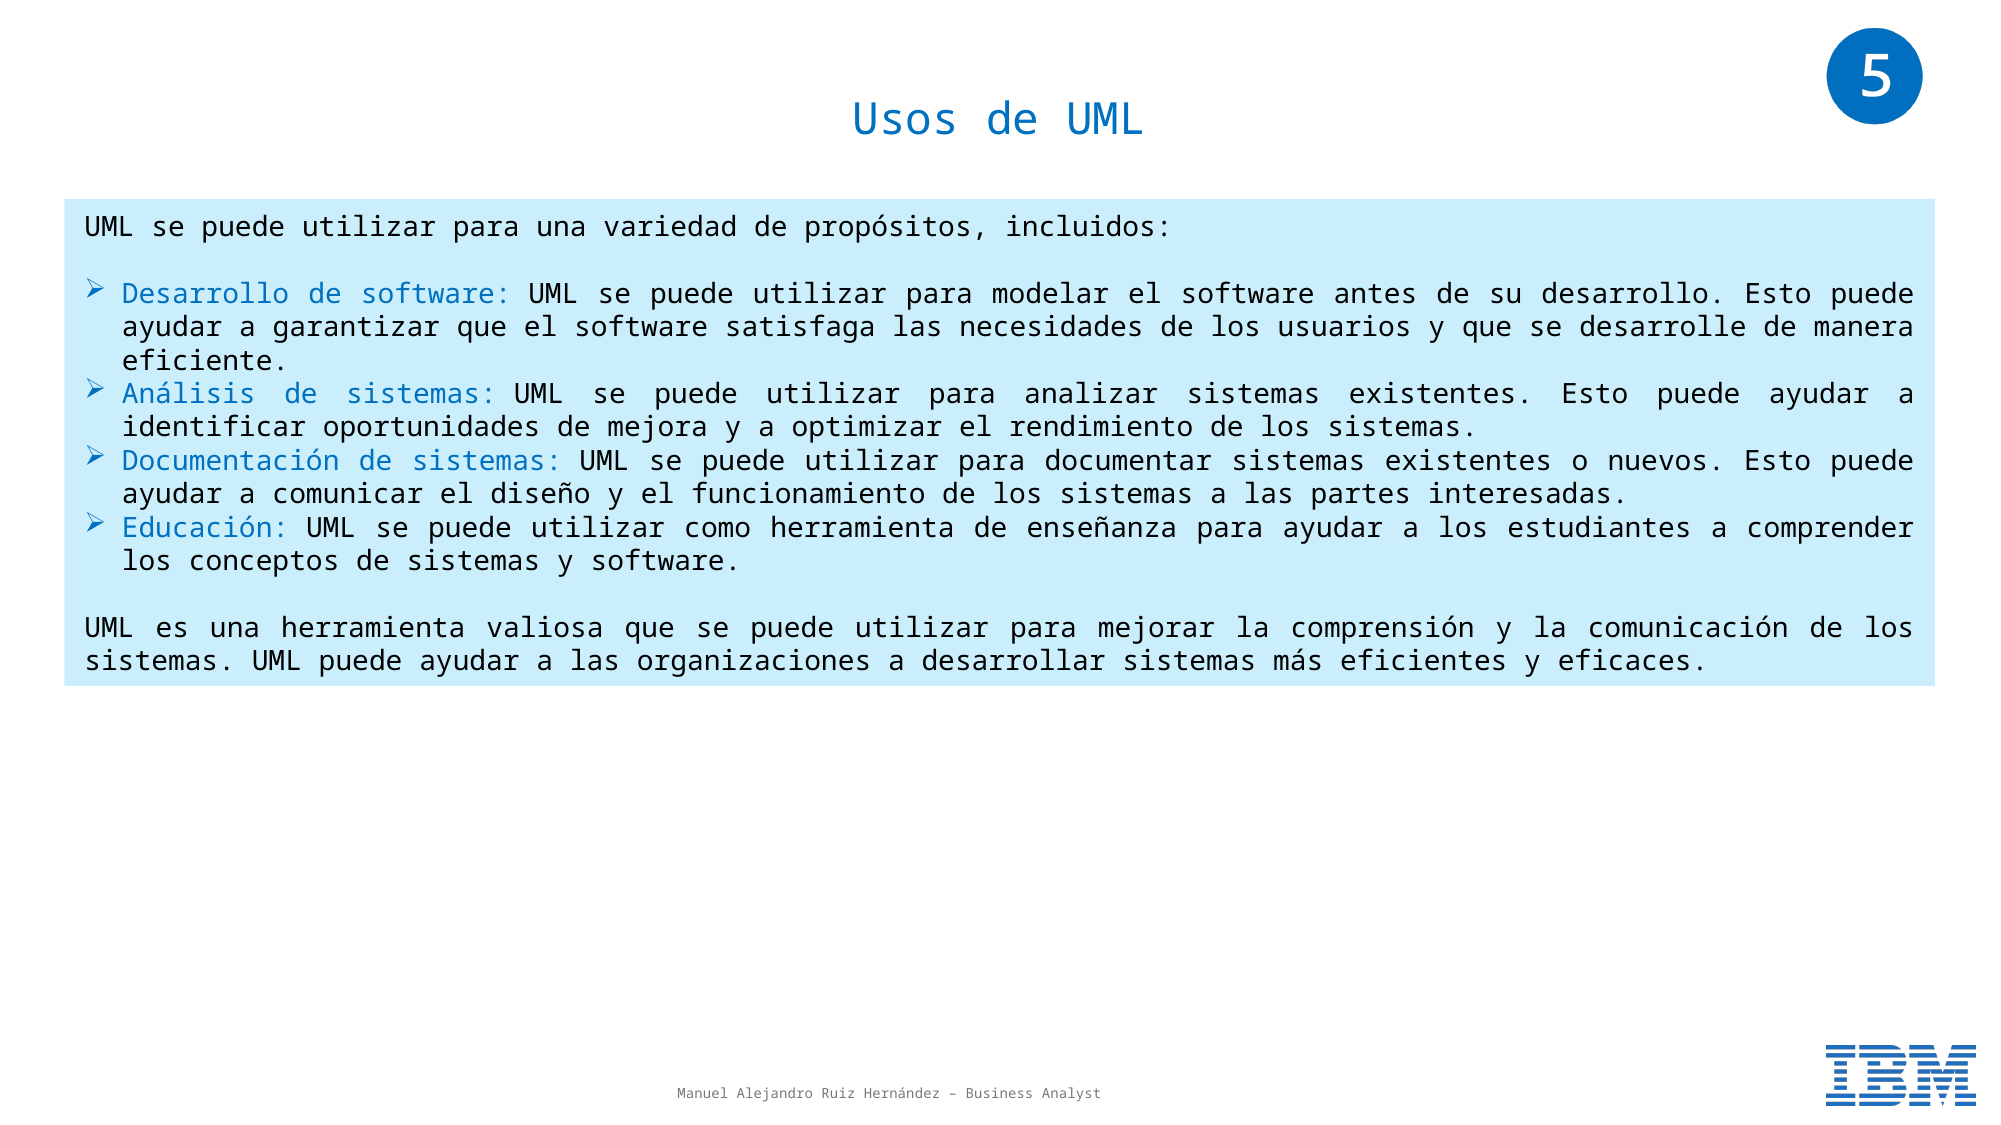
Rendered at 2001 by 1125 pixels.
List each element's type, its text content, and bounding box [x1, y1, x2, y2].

text_box Usos de UML [362, 80, 1637, 154]
picture [1826, 1045, 1977, 1107]
text_box UML se puede utilizar para una variedad de propósitos, incluidos: Desarrollo de software: UML se puede utilizar para modelar el software antes de su desarrollo. Esto puede ayudar a garantizar que el software satisfaga las necesidades de los usuarios y que se desarrolle de manera eficiente. Análisis de sistemas: UML se puede utilizar para analizar sistemas existentes. Esto puede ayudar a identificar oportunidades de mejora y a optimizar el rendimiento de los sistemas. Documentación de sistemas: UML se puede utilizar para documentar sistemas existentes o nuevos. Esto puede ayudar a comunicar el diseño y el funcionamiento de los sistemas a las partes interesadas. Educación: UML se puede utilizar como herramienta de enseñanza para ayudar a los estudiantes a comprender los conceptos de sistemas y software. UML es una herramienta valiosa que se puede utilizar para mejorar la comprensión y la comunicación de los sistemas. UML puede ayudar a las organizaciones a desarrollar sistemas más eficientes y eficaces. [63, 198, 1936, 687]
footer Manuel Alejandro Ruiz Hernández – Business Analyst [662, 1063, 1338, 1124]
picture [1813, 15, 1936, 138]
